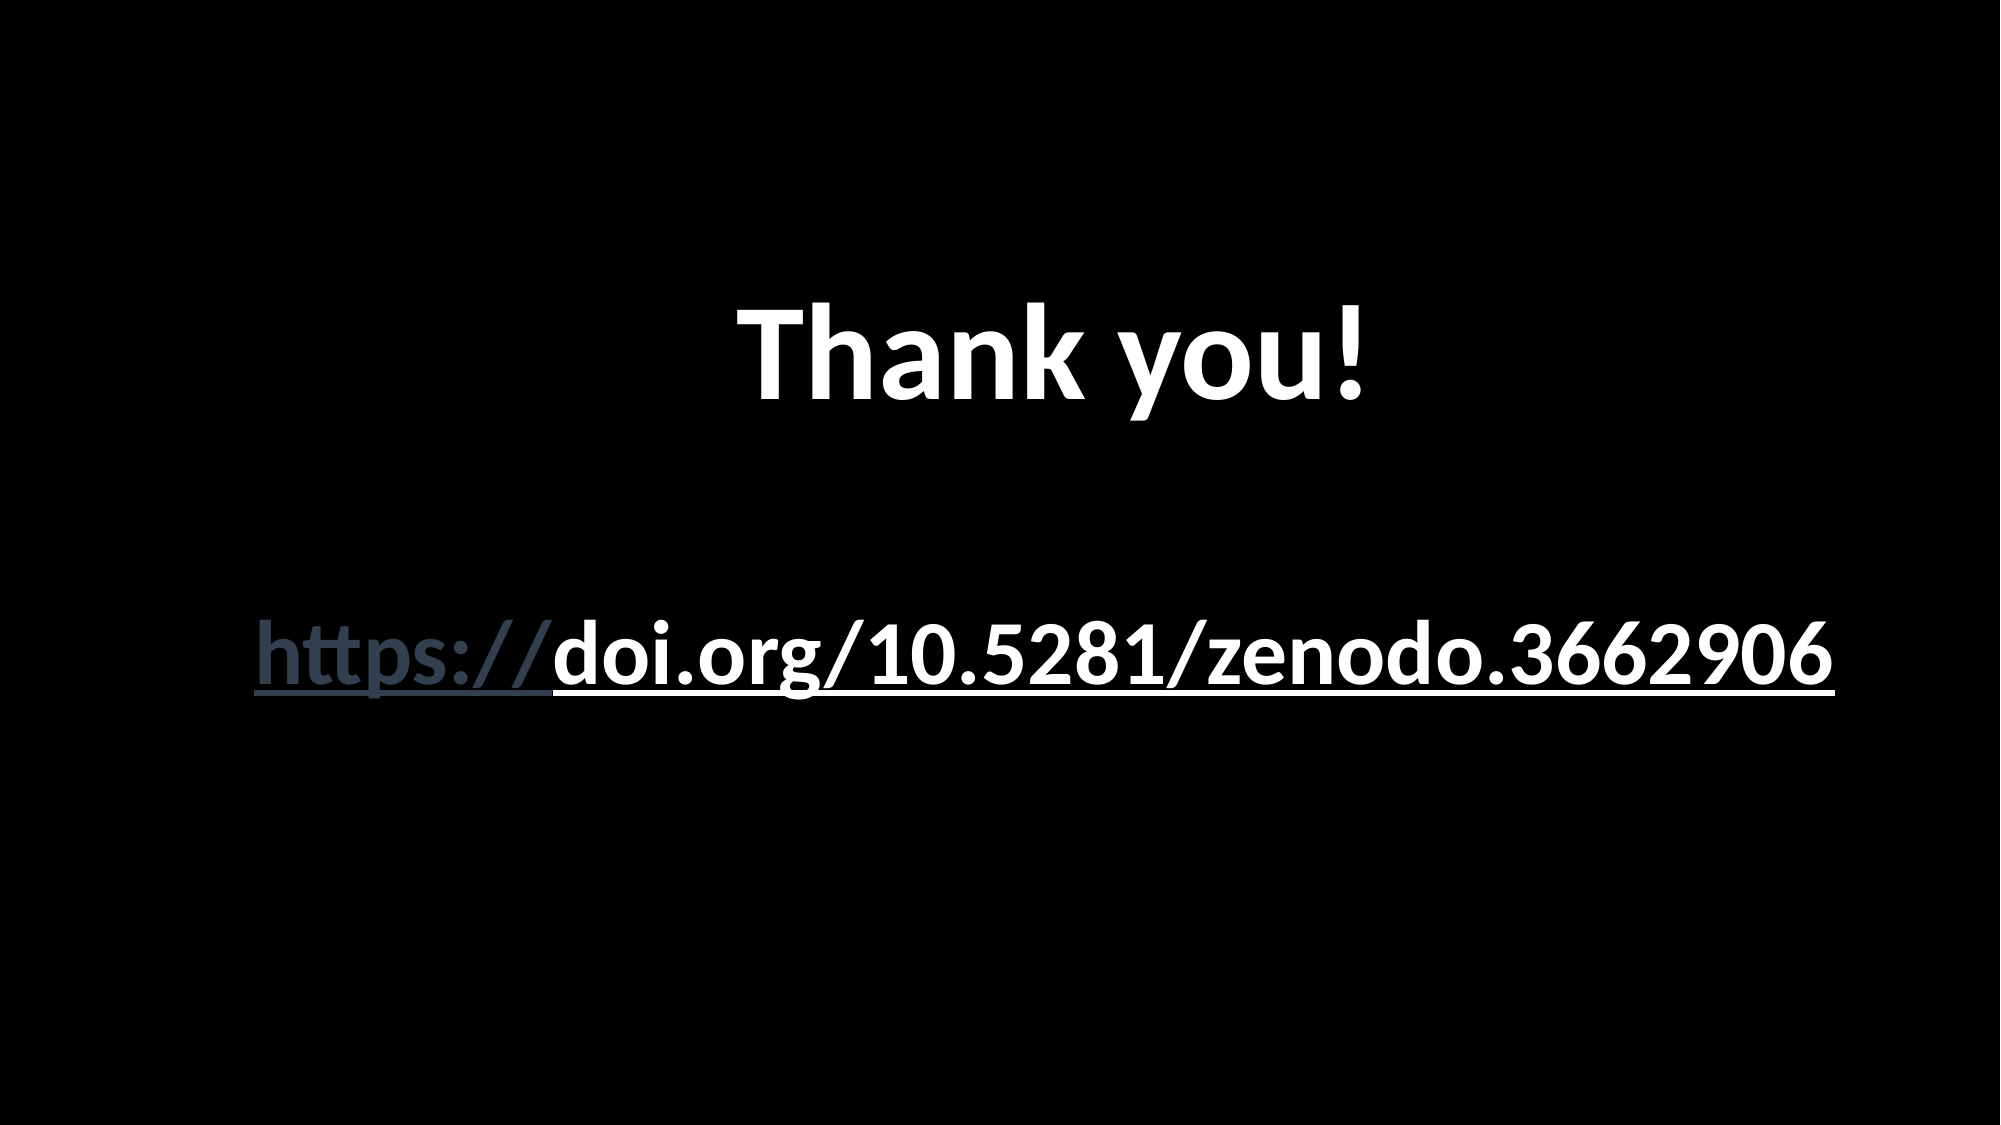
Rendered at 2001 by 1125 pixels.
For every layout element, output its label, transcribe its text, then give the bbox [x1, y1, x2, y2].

text_box Thank you! https://doi.org/10.5281/zenodo.3662906 [228, 324, 1882, 751]
